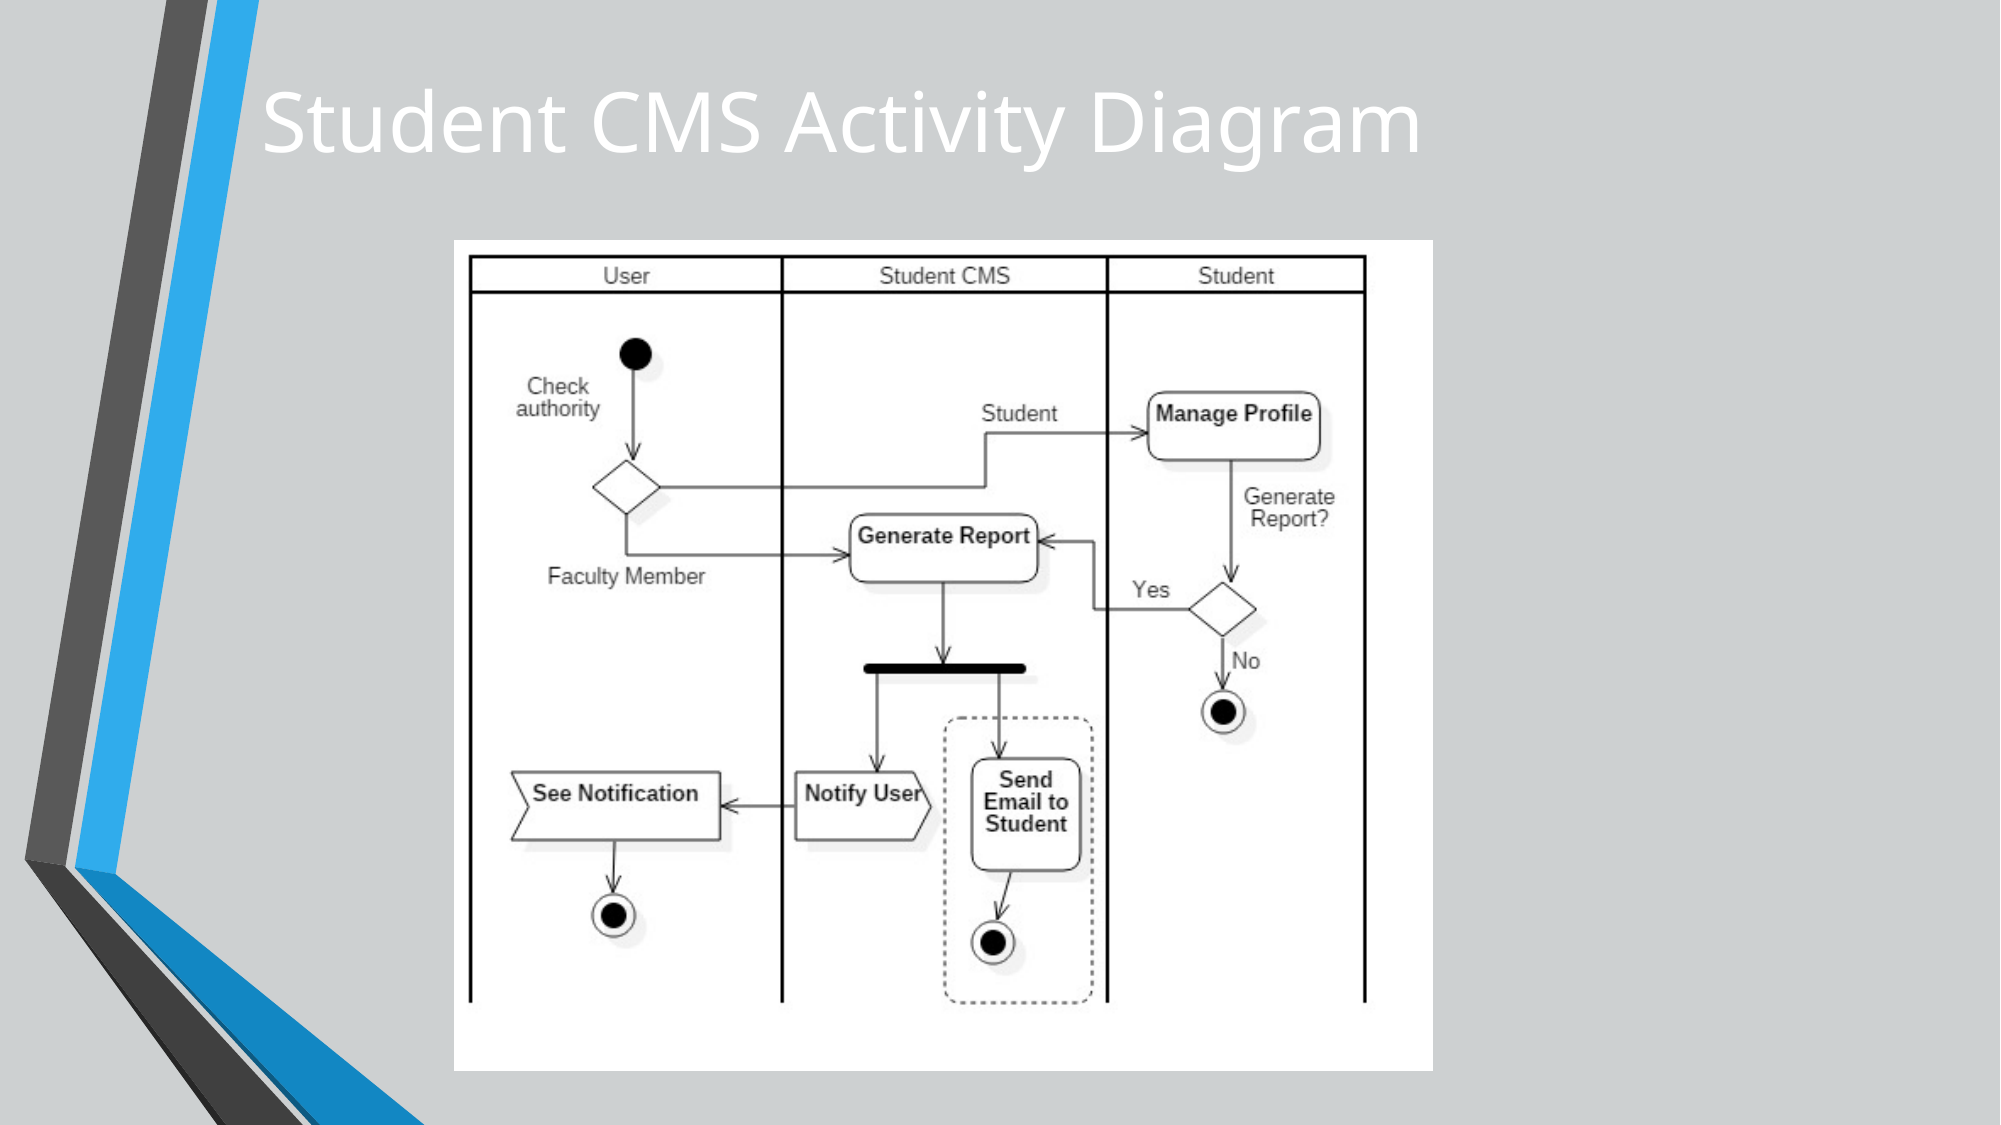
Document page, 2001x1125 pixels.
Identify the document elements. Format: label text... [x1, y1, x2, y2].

title Student CMS Activity Diagram [246, 34, 1890, 205]
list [453, 240, 1433, 1071]
